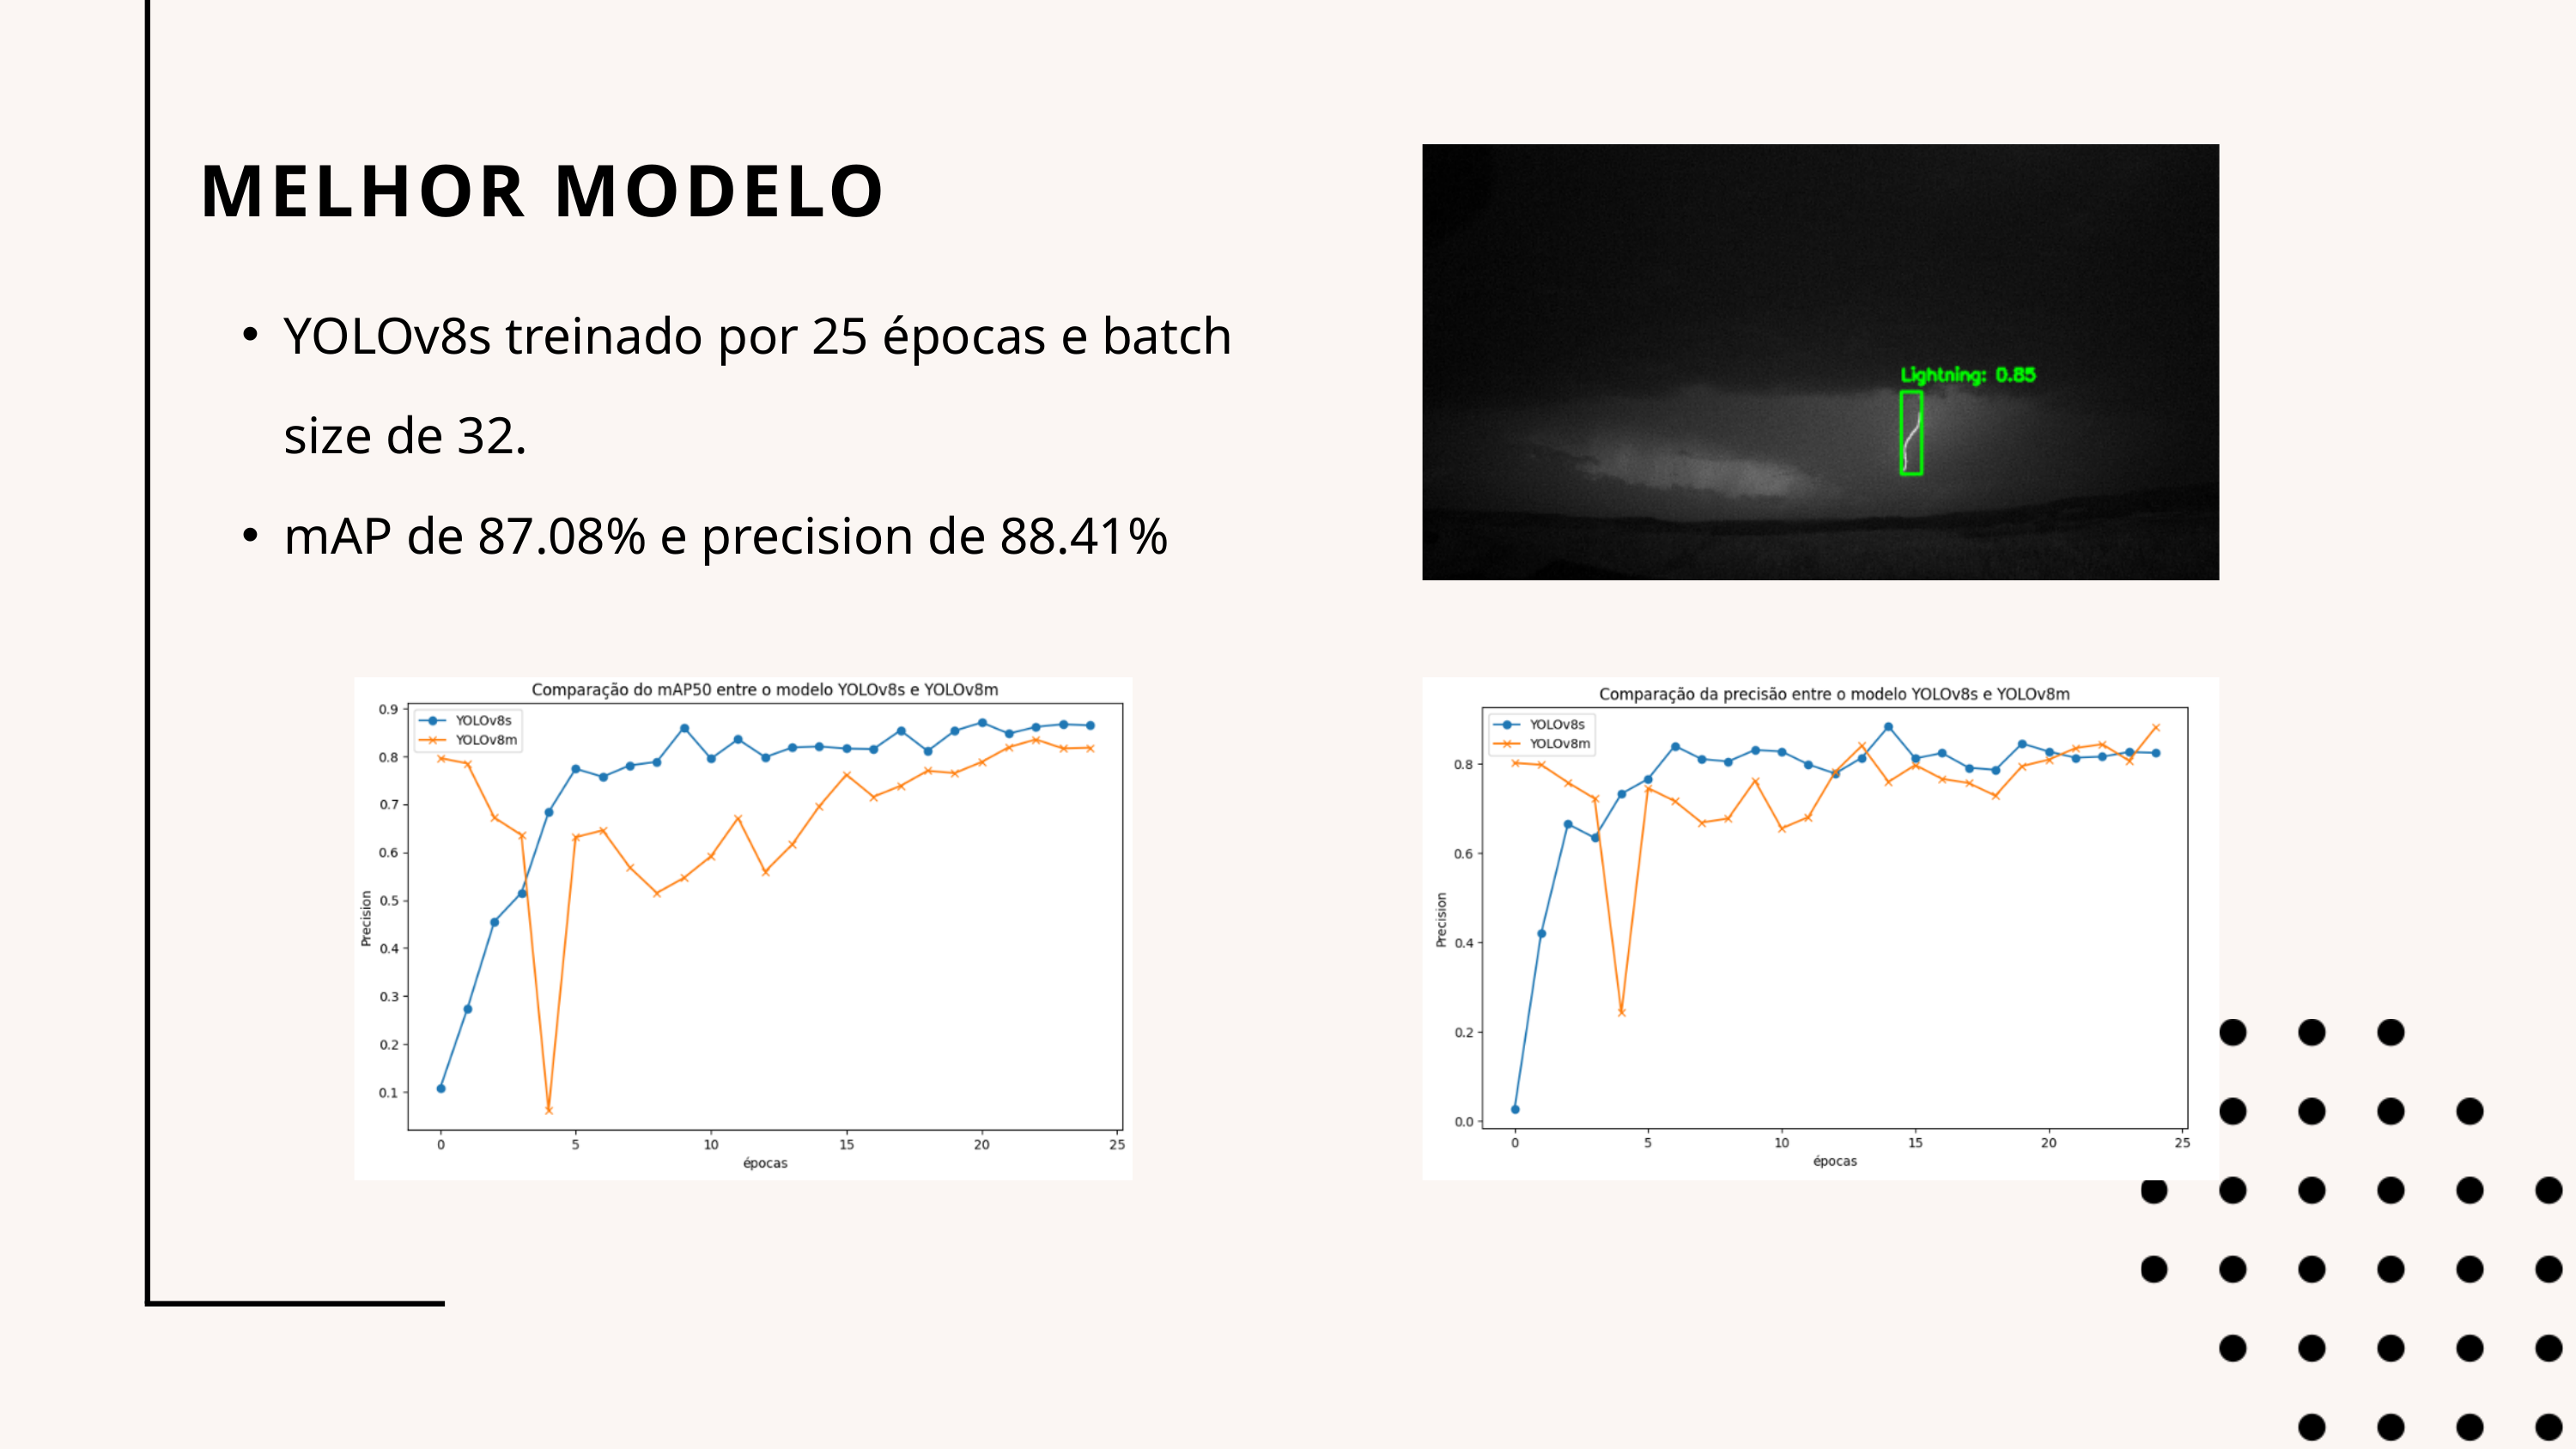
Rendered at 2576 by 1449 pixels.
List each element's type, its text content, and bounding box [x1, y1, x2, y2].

text_box [2141, 1019, 2576, 1449]
text_box [1422, 144, 2220, 580]
text_box [354, 677, 1133, 1181]
text_box MELHOR MODELO [198, 144, 1288, 231]
text_box [1422, 677, 2220, 1181]
text_box YOLOv8s treinado por 25 épocas e batch size de 32. mAP de 87.08% e precision de 88.41% [198, 264, 1326, 565]
